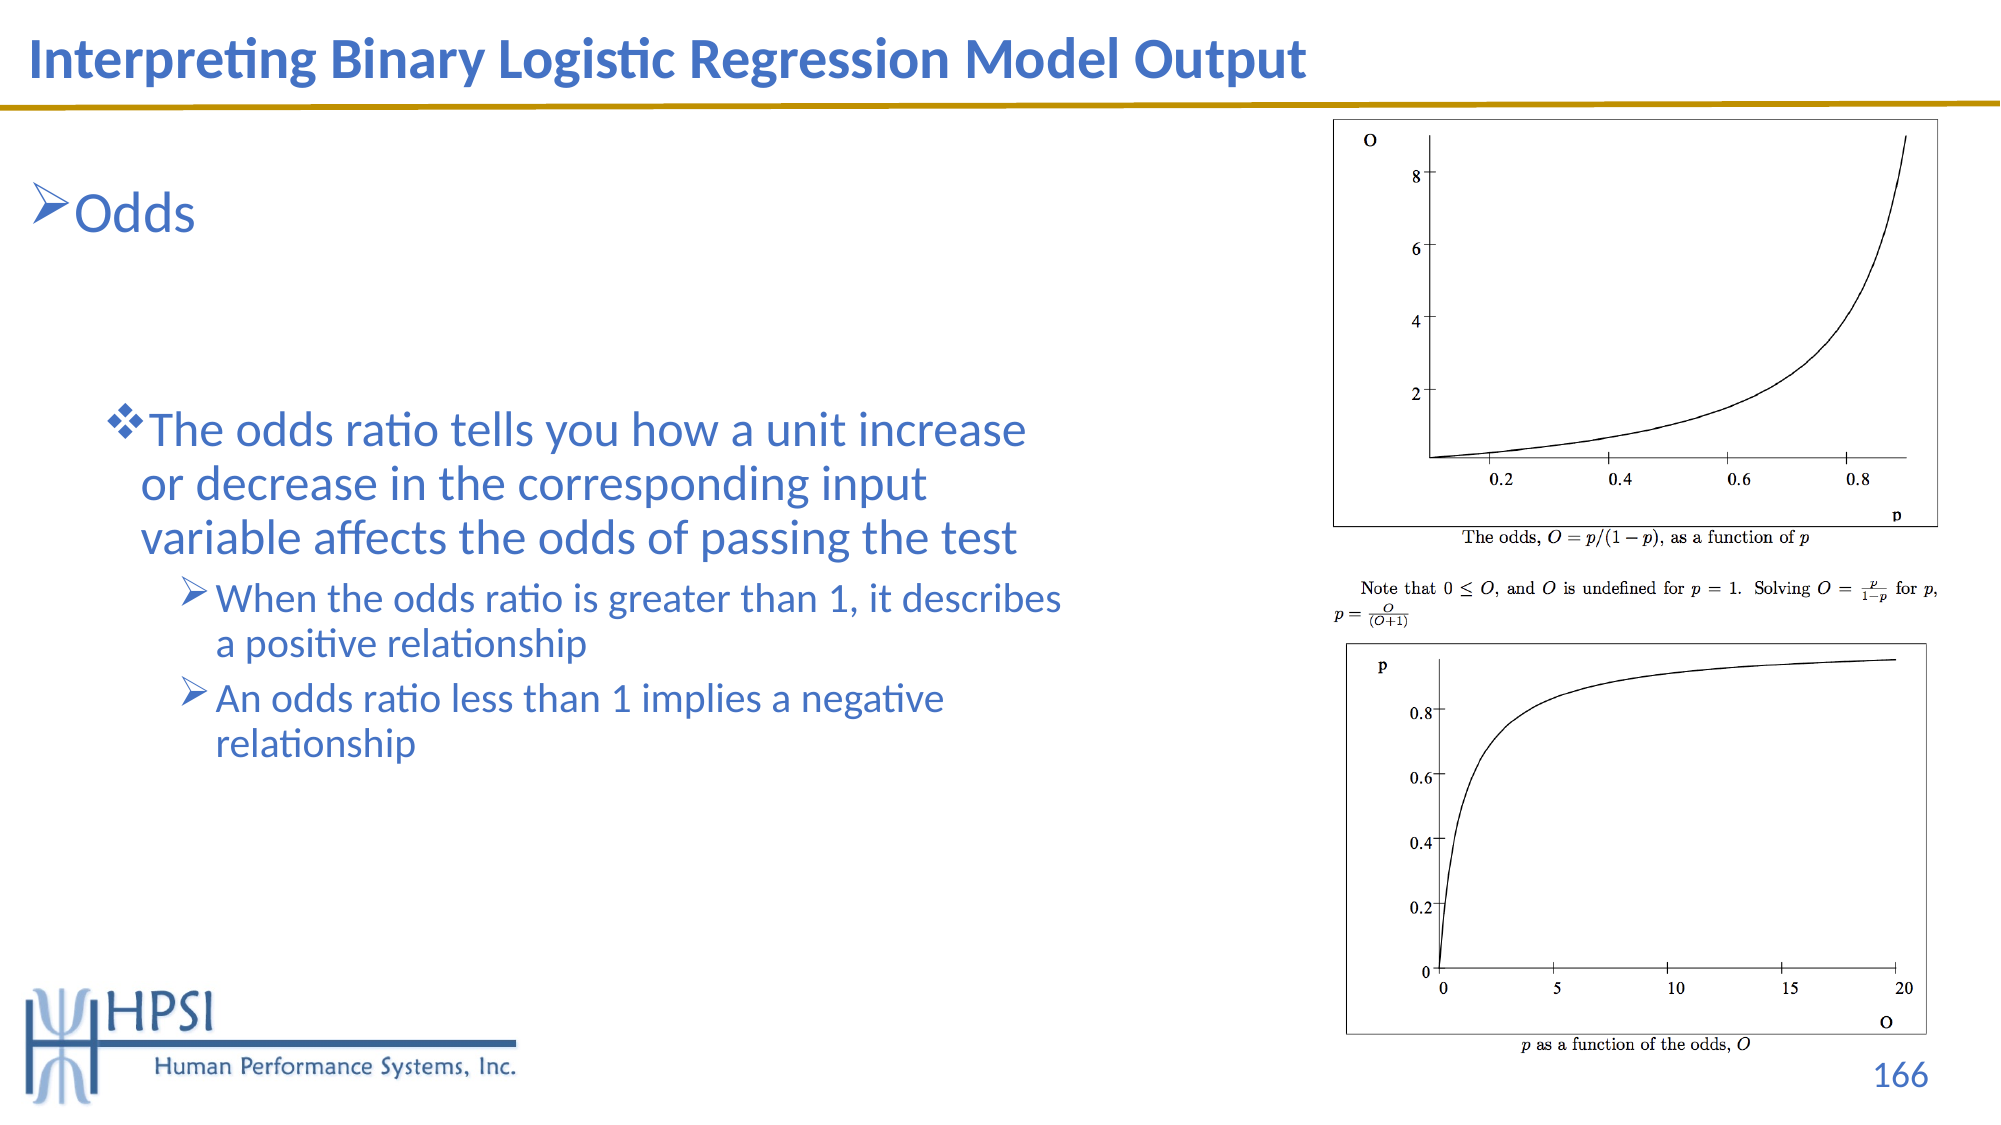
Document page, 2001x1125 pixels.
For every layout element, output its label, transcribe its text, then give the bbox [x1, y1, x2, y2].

title Interpreting Binary Logistic Regression Model Output [13, 0, 1739, 120]
picture [21, 981, 524, 1108]
slide_number 166 [1493, 1058, 1944, 1103]
picture [1324, 581, 1944, 1058]
picture [1324, 119, 1944, 548]
